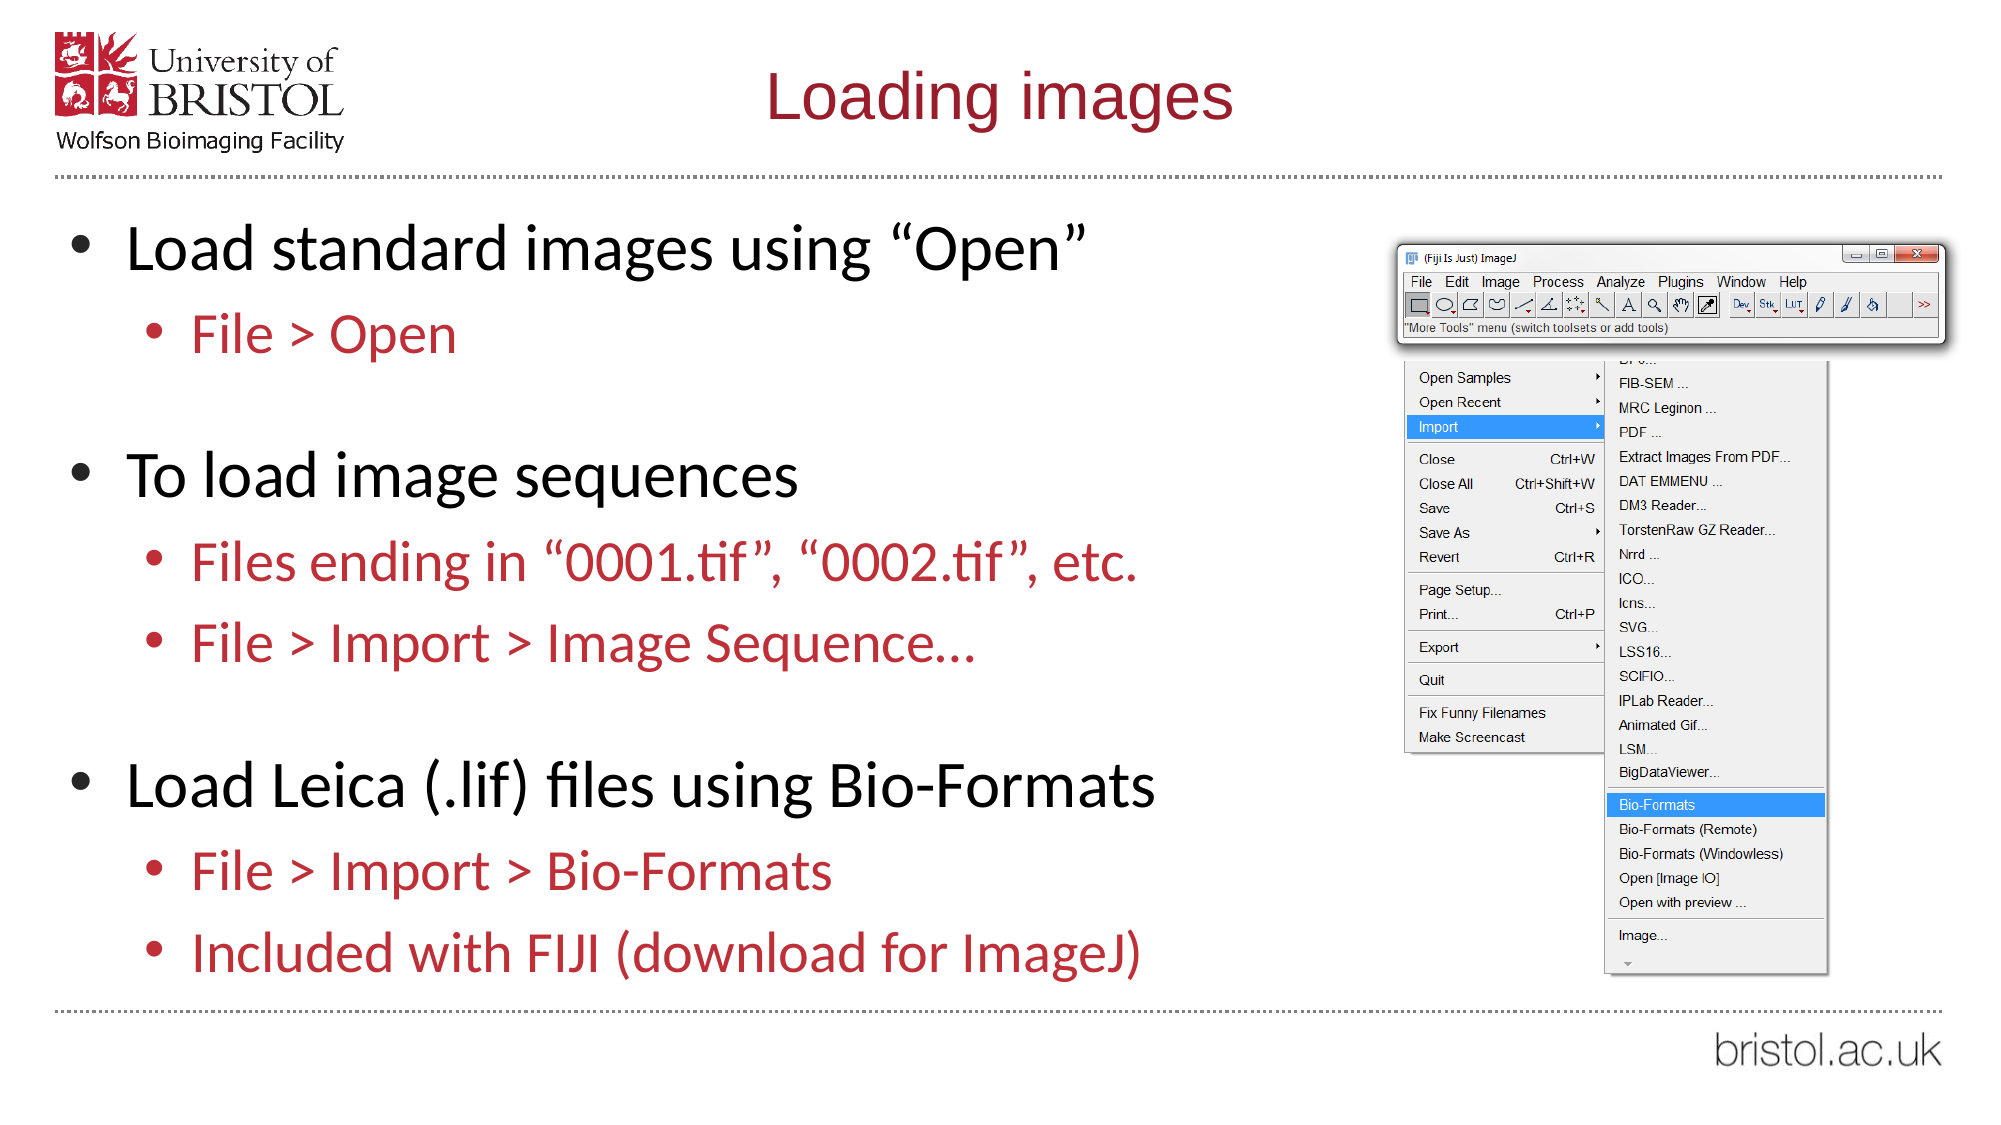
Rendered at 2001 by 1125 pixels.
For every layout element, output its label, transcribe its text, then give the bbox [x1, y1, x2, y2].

picture [1700, 1023, 1945, 1080]
title Loading images [396, 41, 1604, 140]
picture [55, 32, 344, 153]
picture [1382, 219, 1964, 982]
list Load standard images using “Open” File > Open To load image sequences Files ending in “0001.tif”, “0002.tif”, etc. File > Import > Image Sequence… Load Leica (.lif) files using Bio-Formats File > Import > Bio-Formats Included with FIJI (download for ImageJ) [55, 196, 1261, 1005]
